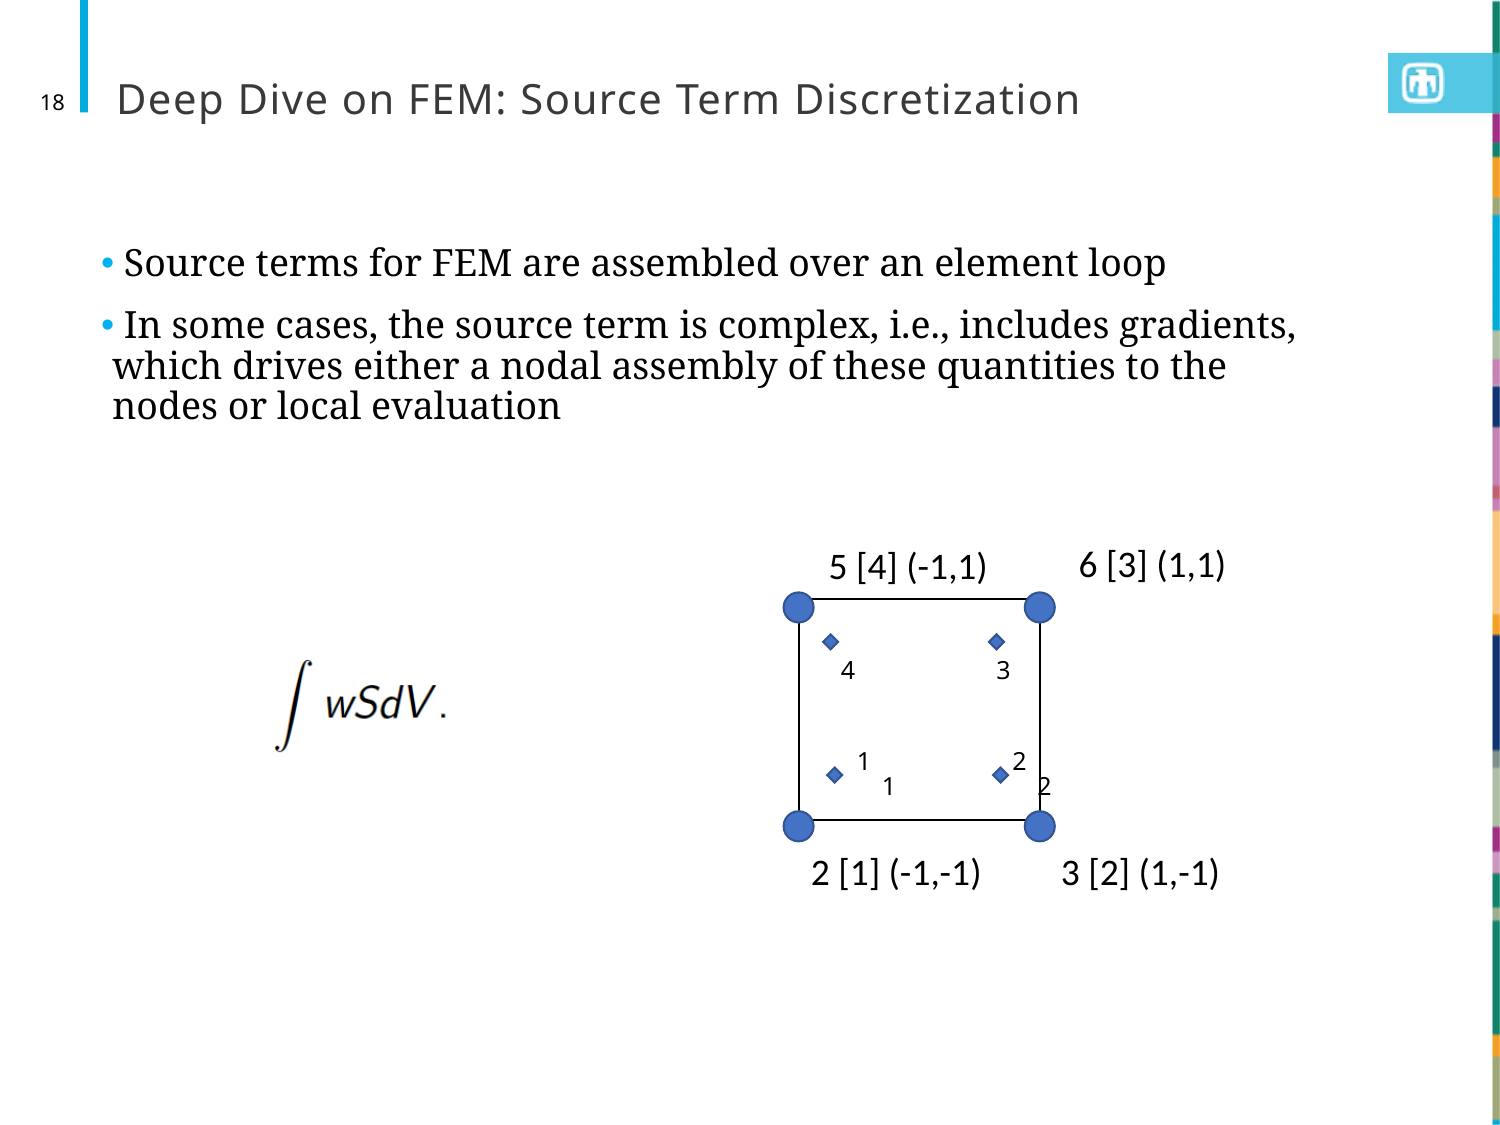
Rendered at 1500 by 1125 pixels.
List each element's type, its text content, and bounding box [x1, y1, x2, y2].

picture [1493, 330, 1499, 1120]
picture [1401, 62, 1445, 104]
list Source terms for FEM are assembled over an element loop In some cases, the source term is complex, i.e., includes gradients, which drives either a nodal assembly of these quantities to the nodes or local evaluation [101, 236, 1339, 1060]
picture [1493, 1, 1500, 215]
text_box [783, 532, 1244, 902]
picture [180, 640, 555, 794]
title Deep Dive on FEM: Source Term Discretization [101, 36, 1339, 131]
slide_number 18 [7, 73, 80, 133]
